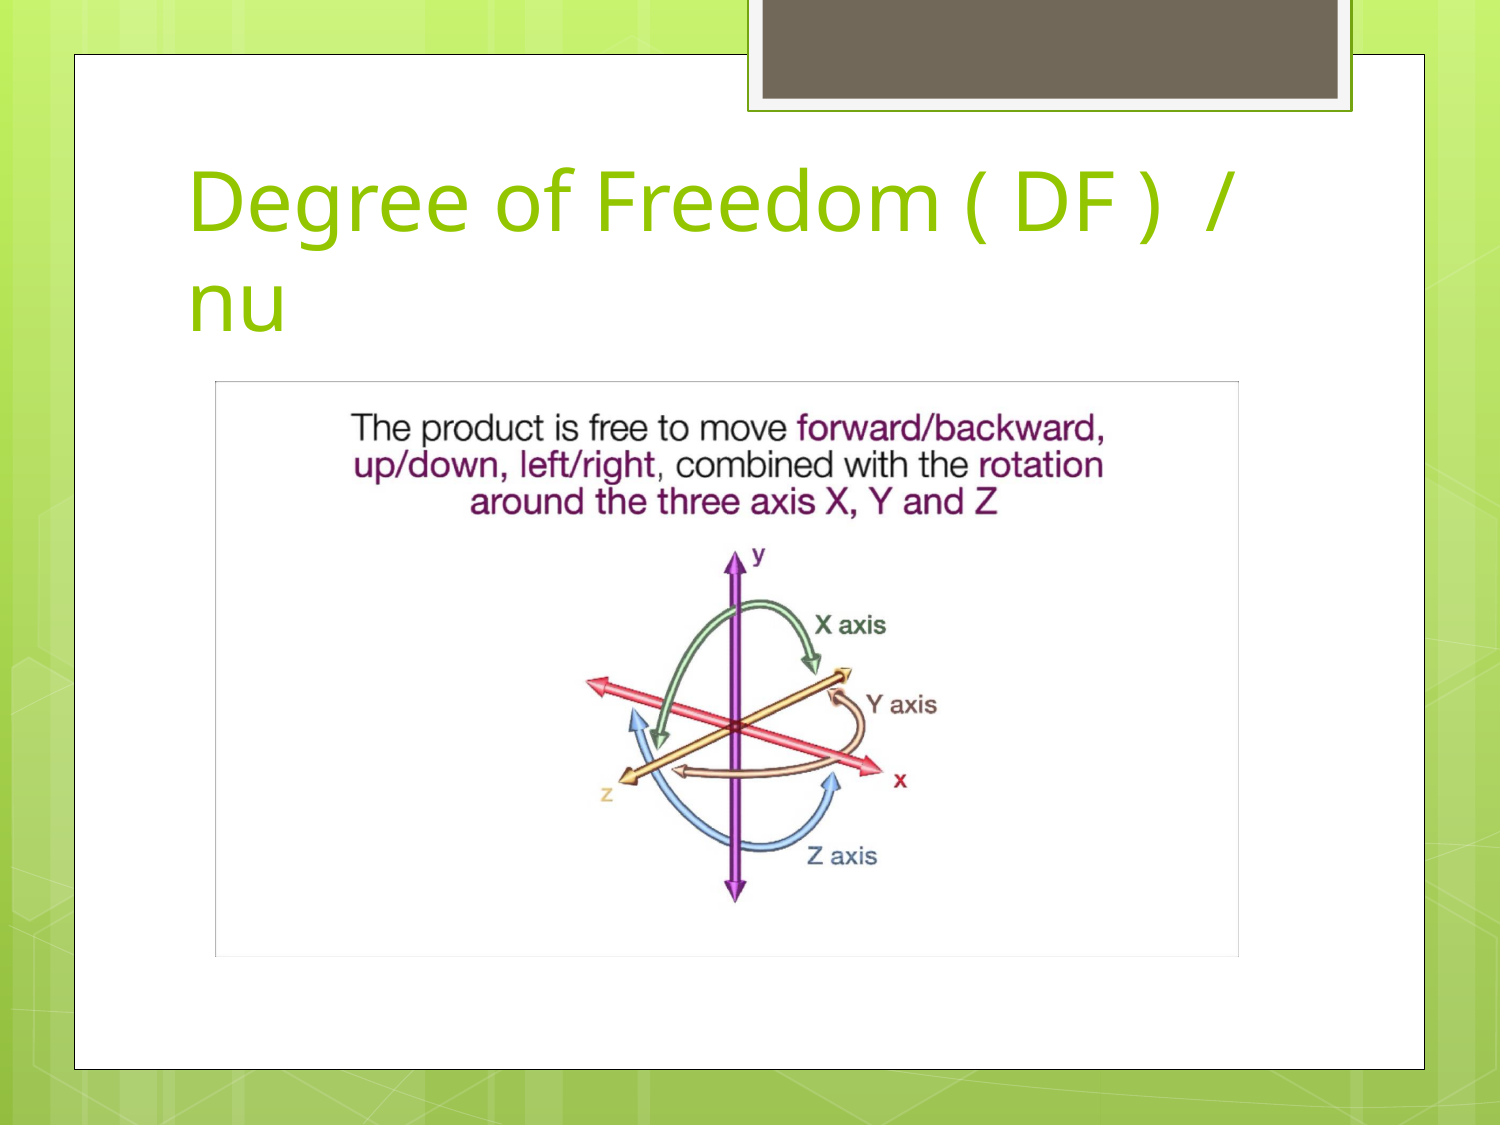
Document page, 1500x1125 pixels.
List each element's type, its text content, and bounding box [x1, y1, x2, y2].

title Degree of Freedom ( DF ) / nu [171, 168, 1324, 357]
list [214, 380, 1239, 957]
